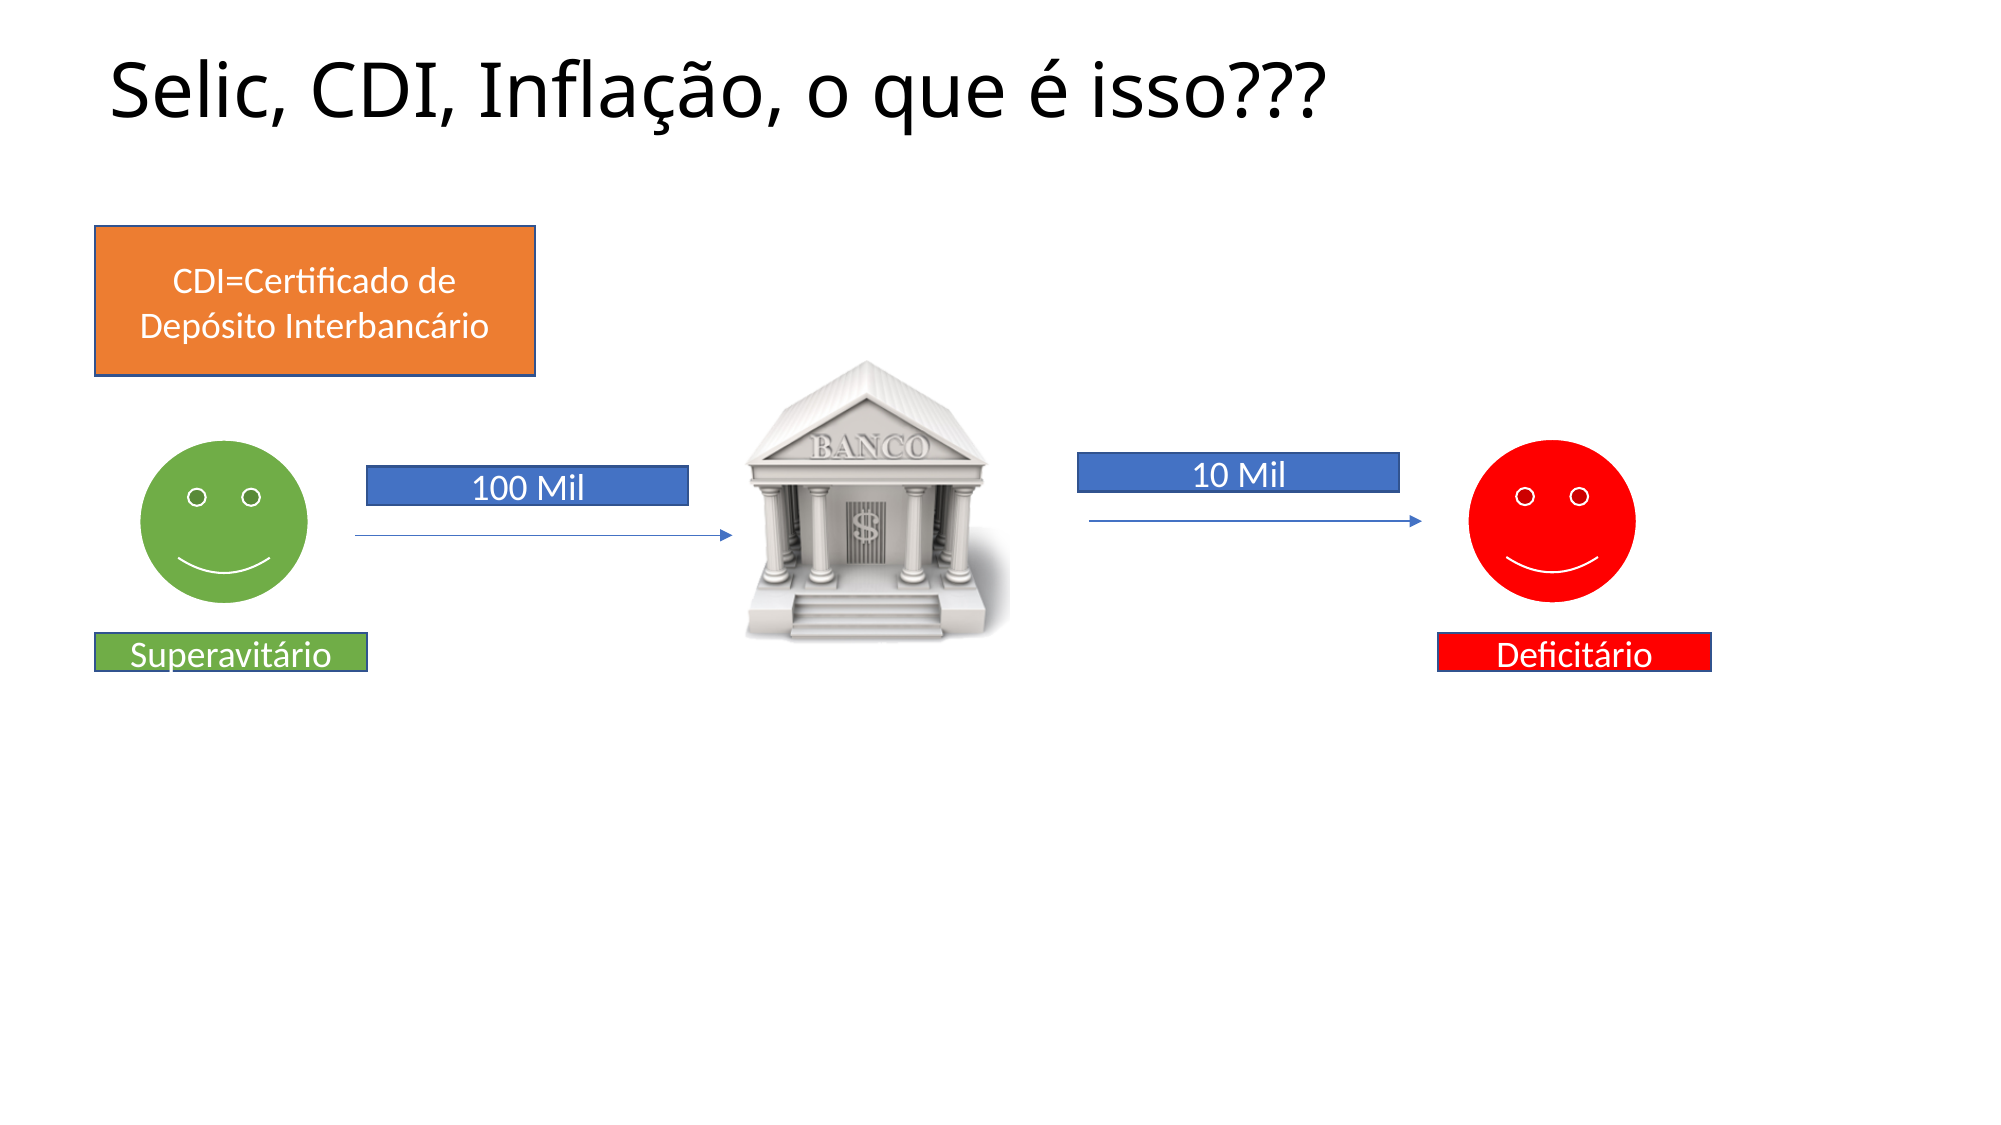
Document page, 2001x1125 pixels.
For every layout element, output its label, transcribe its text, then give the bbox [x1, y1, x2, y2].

picture [737, 358, 1010, 652]
title Selic, CDI, Inflação, o que é isso??? [94, 40, 1360, 145]
text_box 10 Mil [1078, 453, 1400, 492]
text_box Superavitário [94, 632, 368, 672]
text_box 100 Mil [367, 466, 689, 505]
text_box Deficitário [1438, 632, 1711, 672]
text_box CDI=Certificado de Depósito Interbancário [94, 225, 535, 376]
text_box [139, 439, 309, 605]
text_box [1467, 438, 1637, 604]
